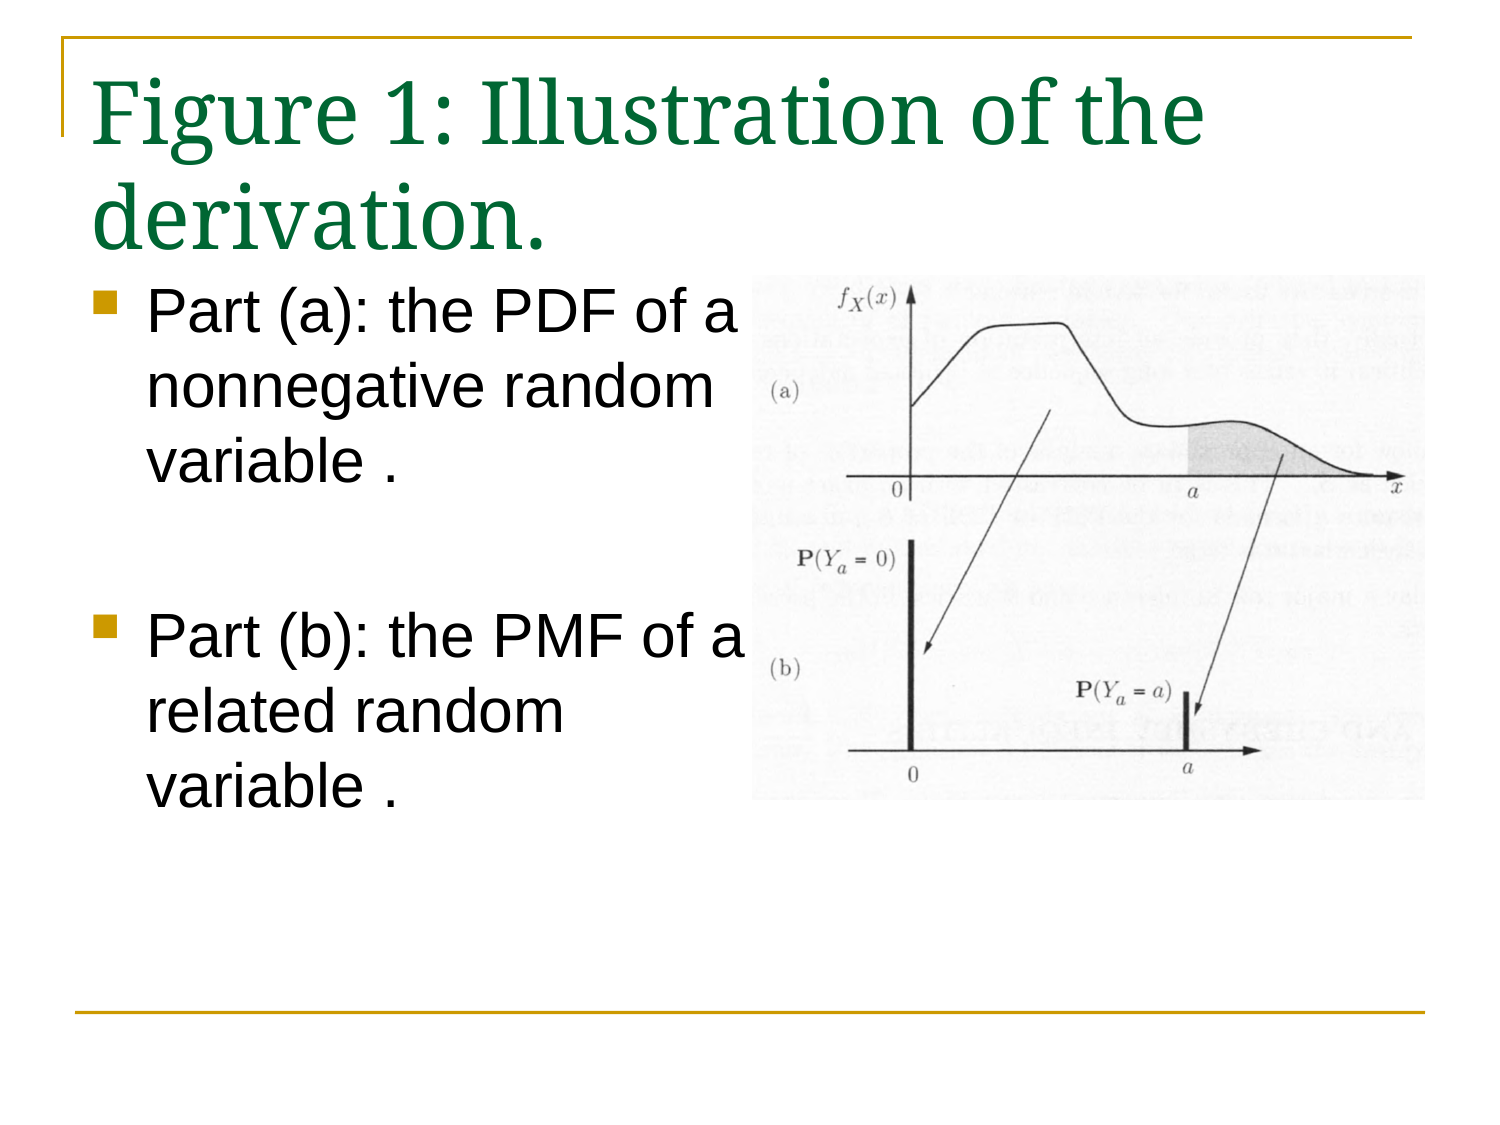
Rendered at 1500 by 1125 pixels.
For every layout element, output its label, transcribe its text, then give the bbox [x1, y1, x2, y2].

picture [752, 274, 1426, 801]
text_box Figure 1: Illustration of the derivation. [74, 49, 1425, 237]
